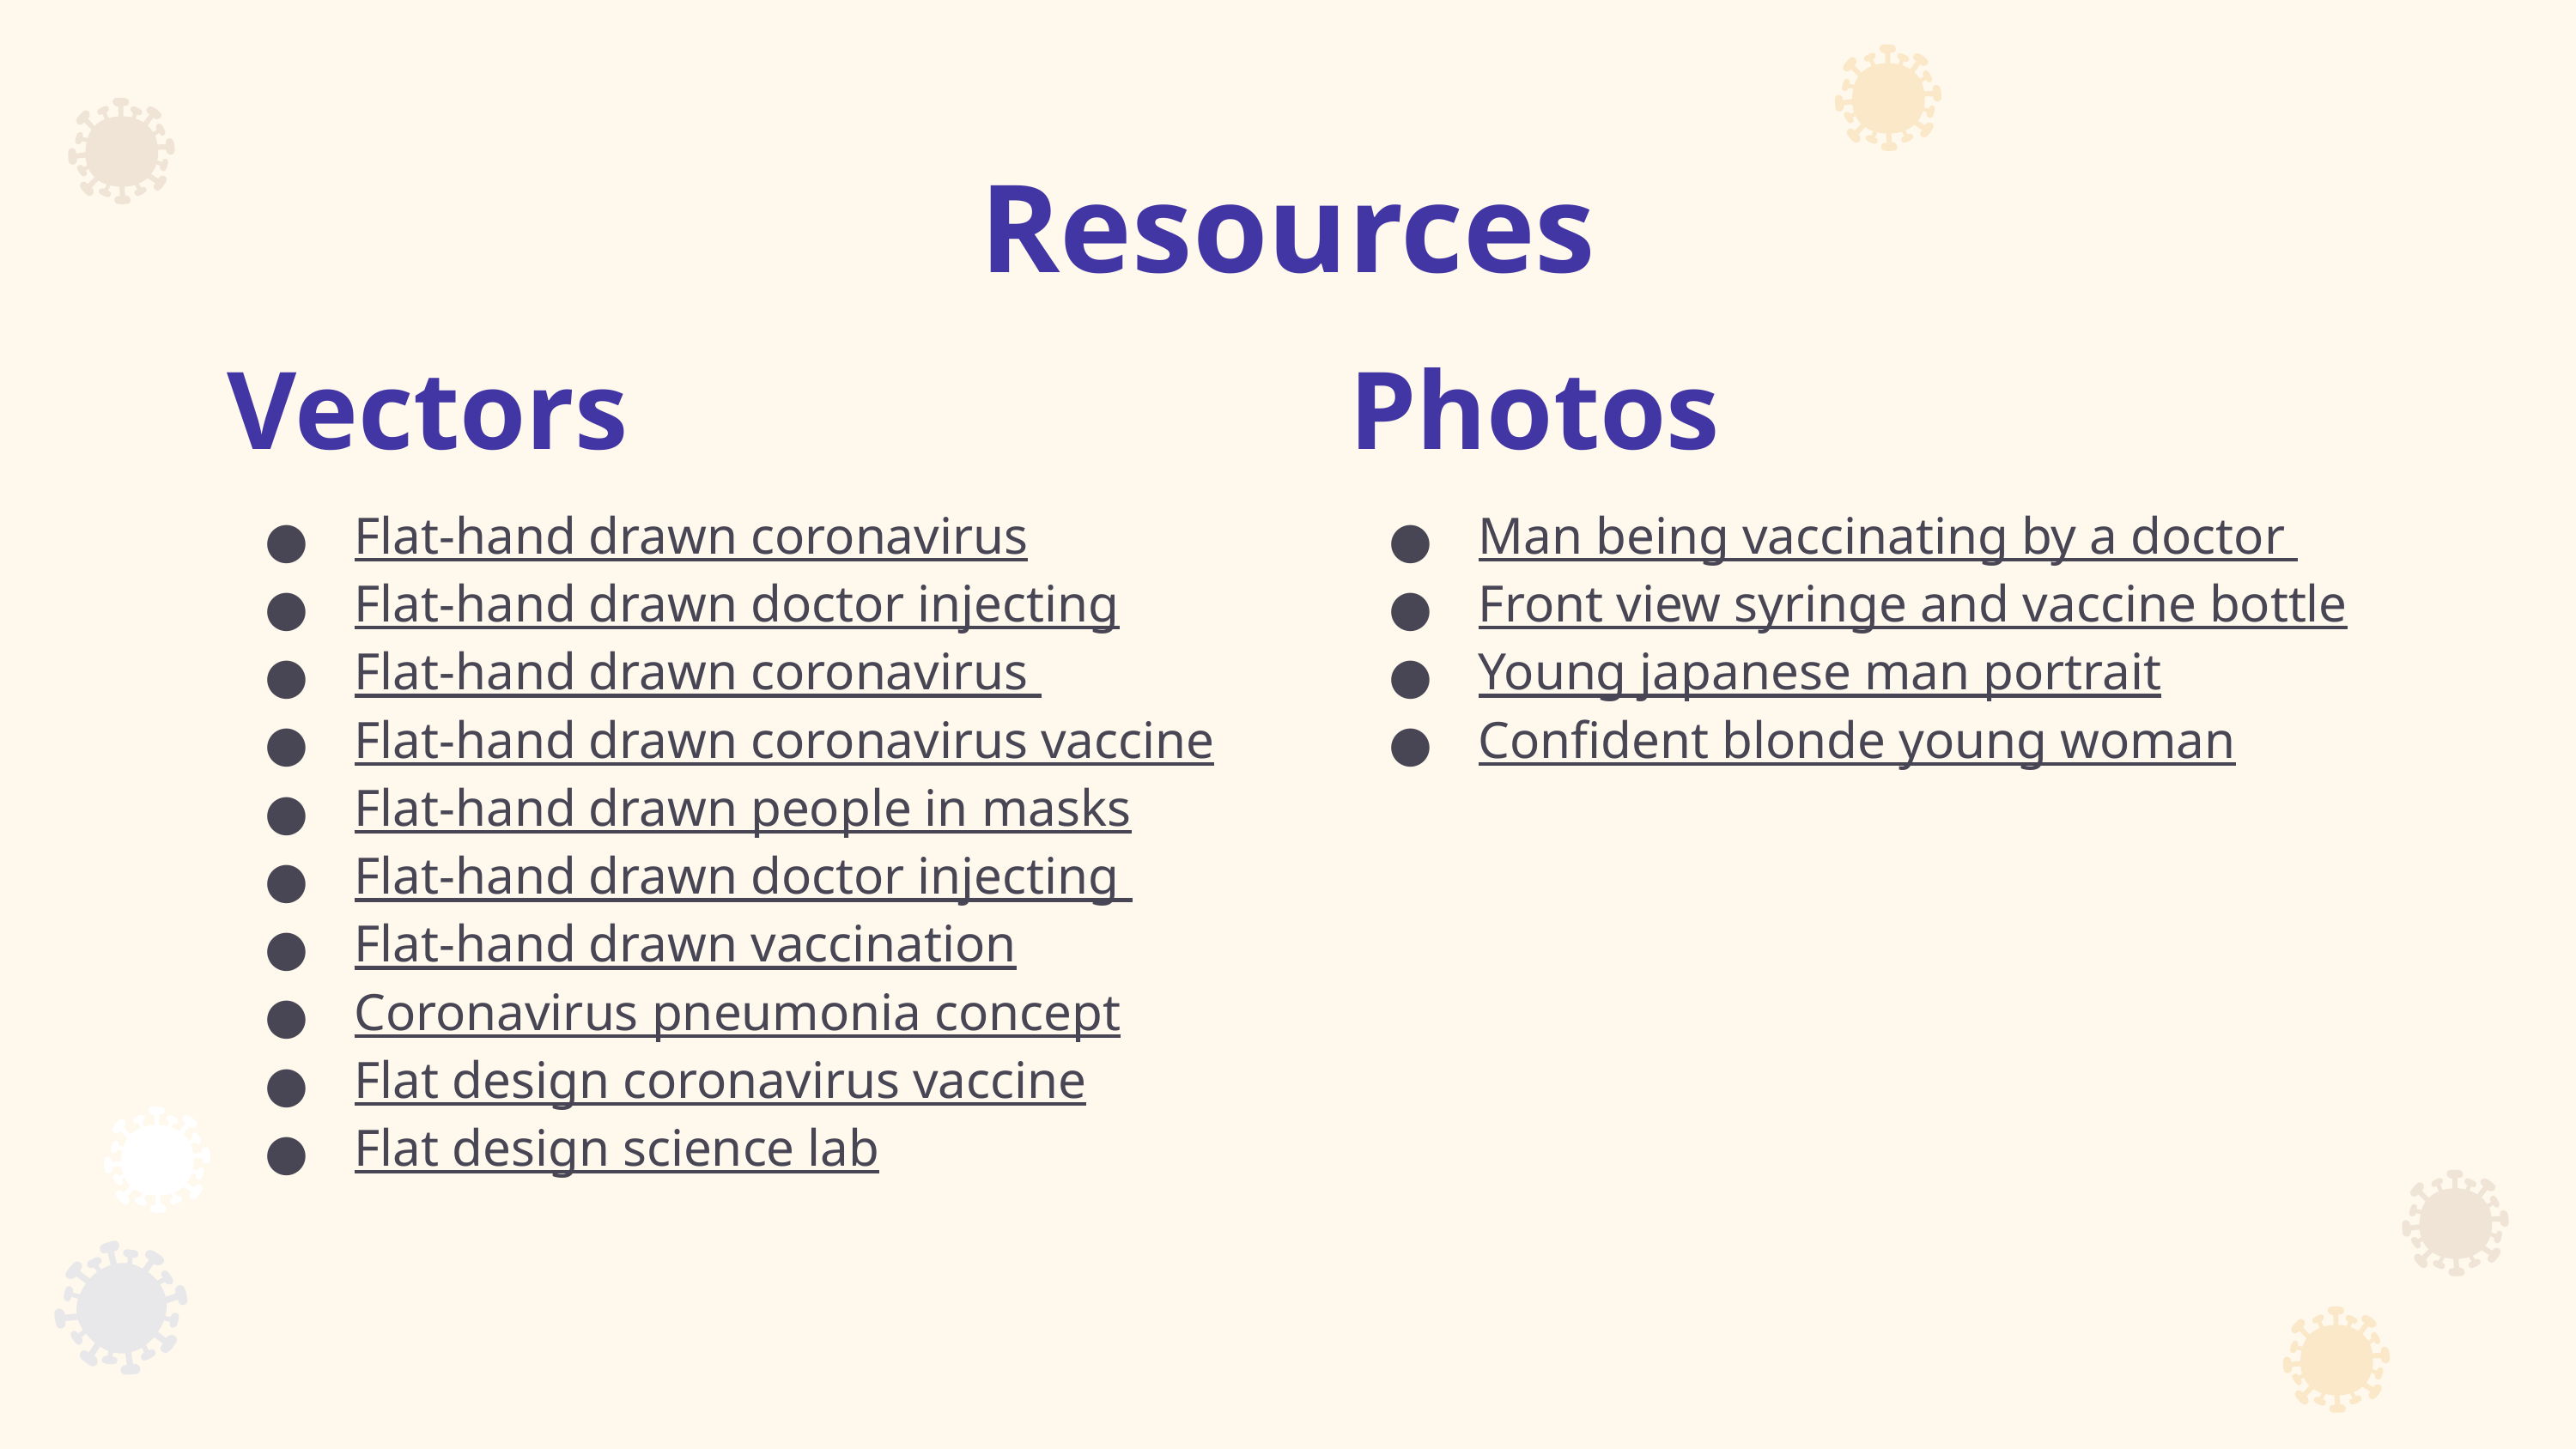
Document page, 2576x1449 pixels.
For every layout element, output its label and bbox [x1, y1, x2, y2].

subtitle [199, 316, 1253, 1288]
subtitle [1323, 316, 2375, 1288]
title [199, 170, 2377, 324]
